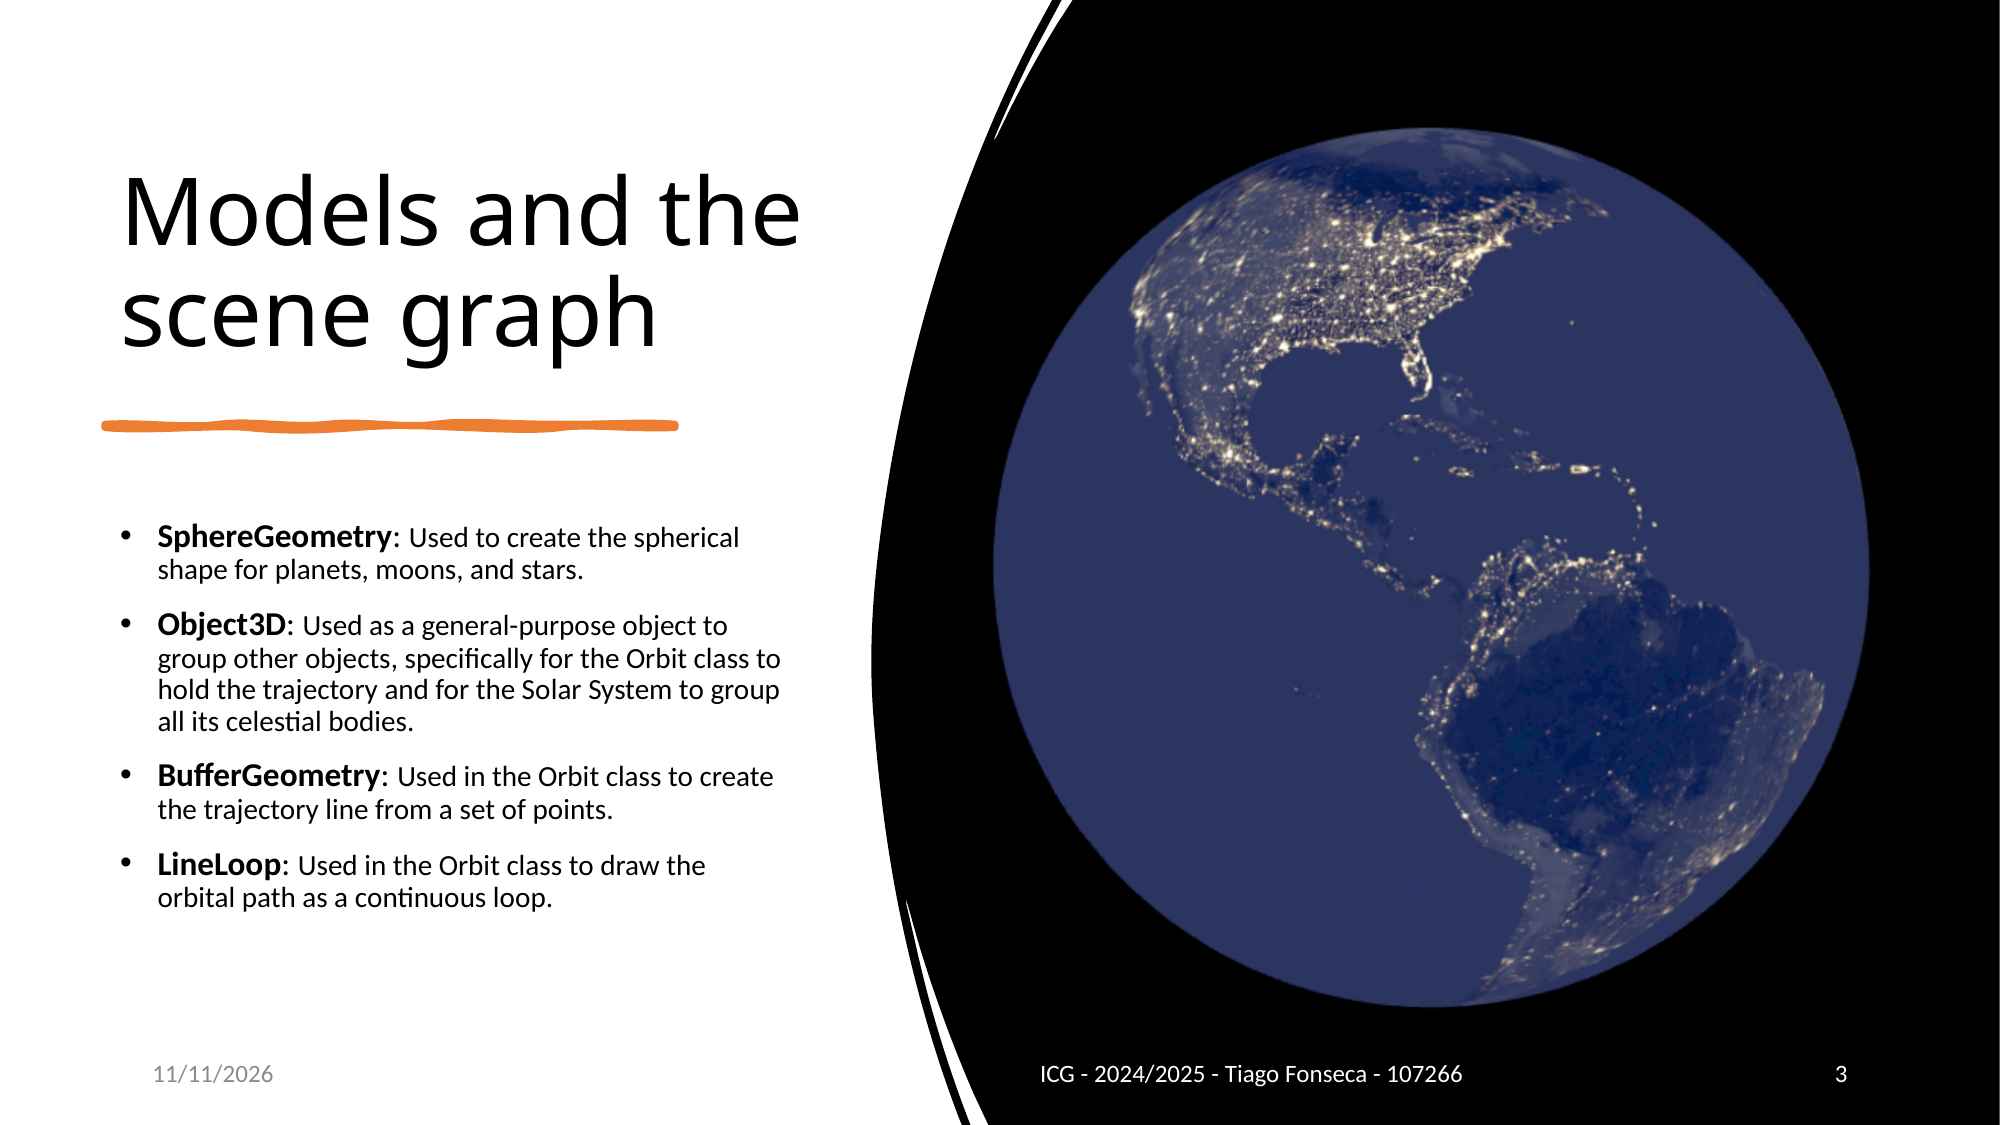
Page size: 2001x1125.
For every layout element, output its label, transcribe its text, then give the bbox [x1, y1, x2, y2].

text_box [103, 421, 676, 431]
list SphereGeometry: Used to create the spherical shape for planets, moons, and stars. Object3D: Used as a general-purpose object to group other objects, specifically for the Orbit class to hold the trajectory and for the Solar System to group all its celestial bodies. BufferGeometry: Used in the Orbit class to create the trajectory line from a set of points. LineLoop: Used in the Orbit class to draw the orbital path as a continuous loop. [105, 471, 802, 1016]
text_box [0, 0, 871, 1125]
title Models and the scene graph [105, 53, 822, 375]
picture [871, 0, 2000, 1125]
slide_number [137, 1042, 588, 1103]
